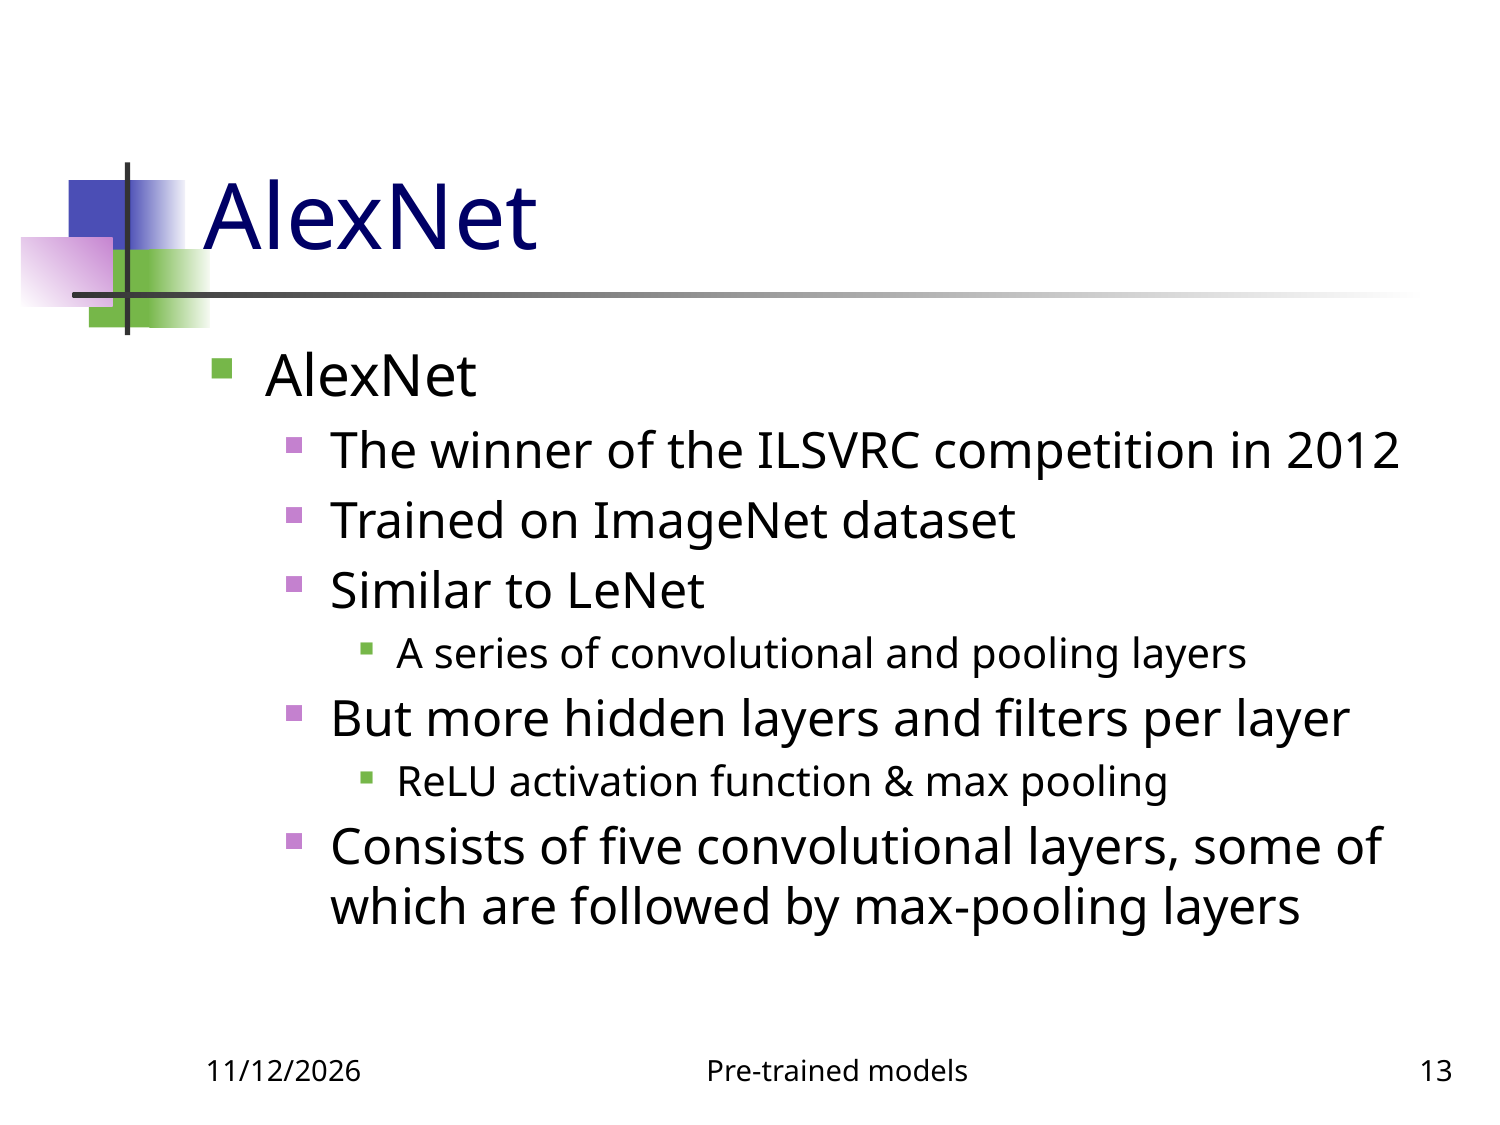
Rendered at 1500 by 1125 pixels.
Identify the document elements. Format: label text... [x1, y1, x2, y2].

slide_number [190, 1024, 504, 1100]
list AlexNet The winner of the ILSVRC competition in 2012 Trained on ImageNet dataset Similar to LeNet A series of convolutional and pooling layers But more hidden layers and filters per layer ReLU activation function & max pooling Consists of five convolutional layers, some of which are followed by max-pooling layers [193, 331, 1469, 1006]
slide_number 13 [1155, 1024, 1468, 1100]
footer Pre-trained models [600, 1024, 1075, 1100]
title AlexNet [188, 35, 1468, 275]
